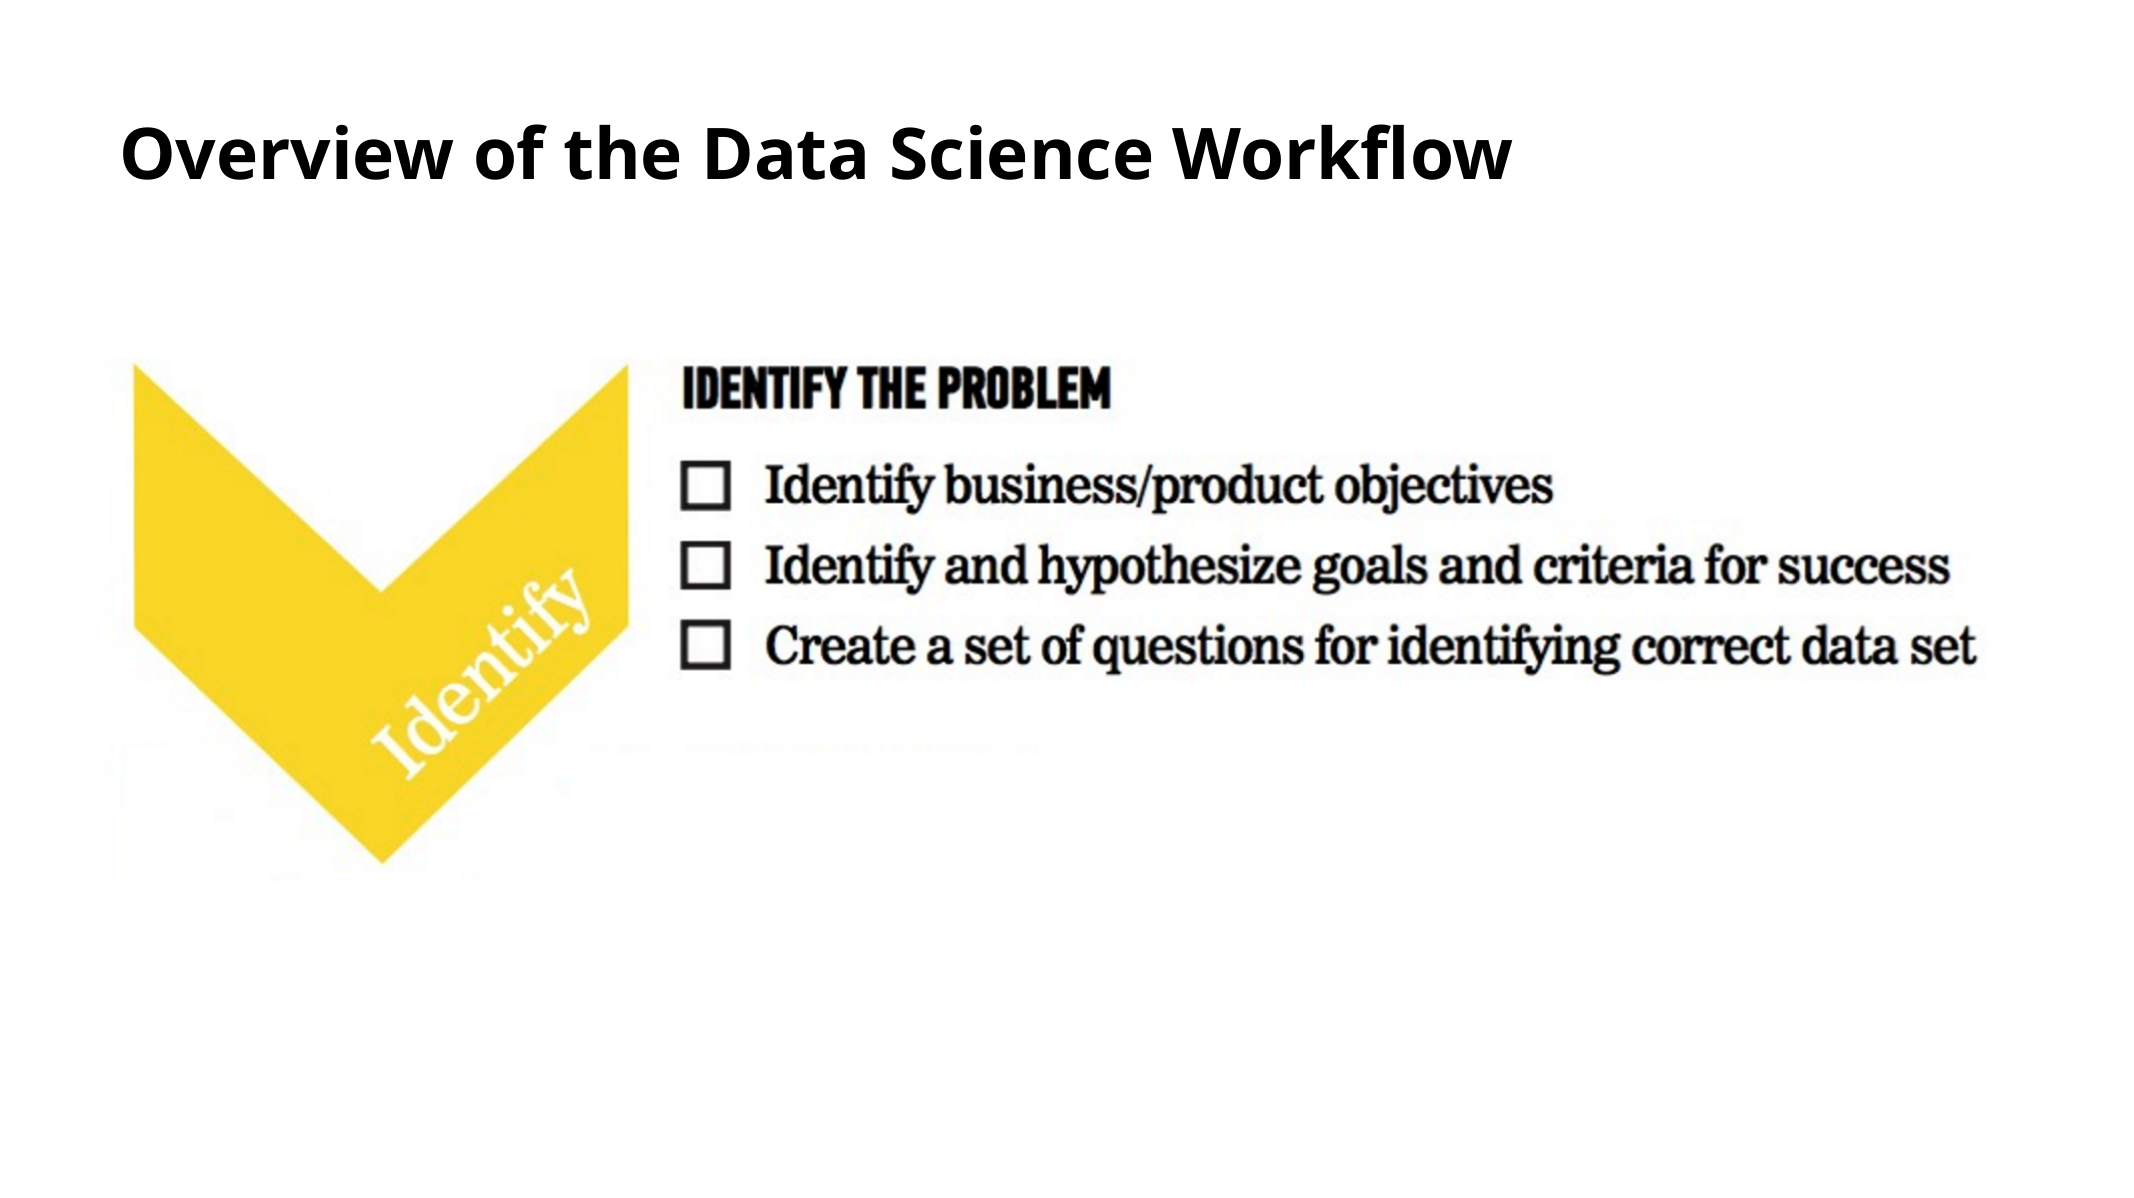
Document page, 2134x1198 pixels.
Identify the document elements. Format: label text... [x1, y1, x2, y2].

picture [103, 316, 2030, 882]
title Overview of the Data Science Workflow [103, 92, 2030, 211]
